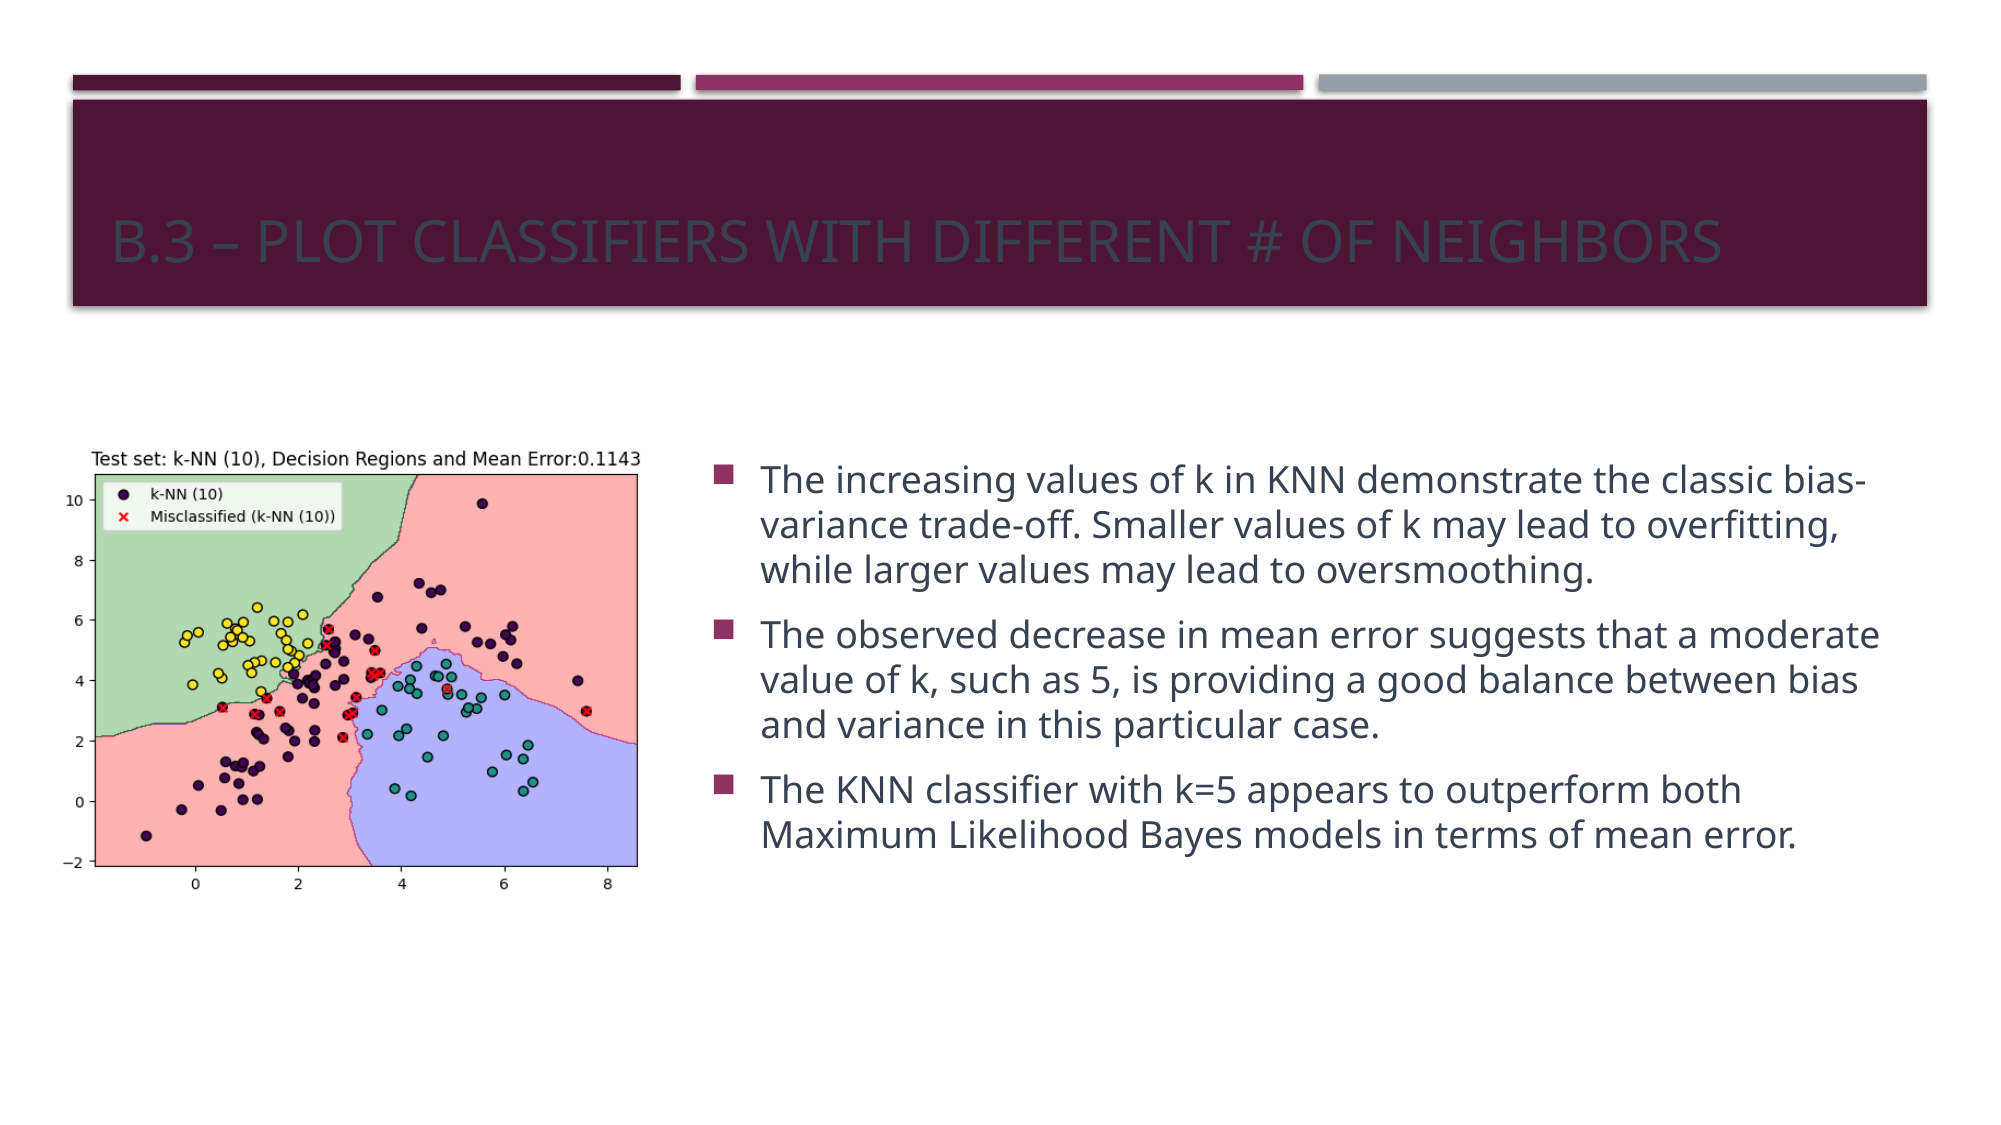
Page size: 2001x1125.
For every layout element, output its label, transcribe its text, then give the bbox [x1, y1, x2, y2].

list The increasing values of k in KNN demonstrate the classic bias-variance trade-off. Smaller values of k may lead to overfitting, while larger values may lead to oversmoothing. The observed decrease in mean error suggests that a moderate value of k, such as 5, is providing a good balance between bias and variance in this particular case. The KNN classifier with k=5 appears to outperform both Maximum Likelihood Bayes models in terms of mean error. [695, 351, 1905, 962]
title b.3 – plot classifiers with different # of neighbors [95, 119, 1905, 282]
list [50, 439, 651, 902]
